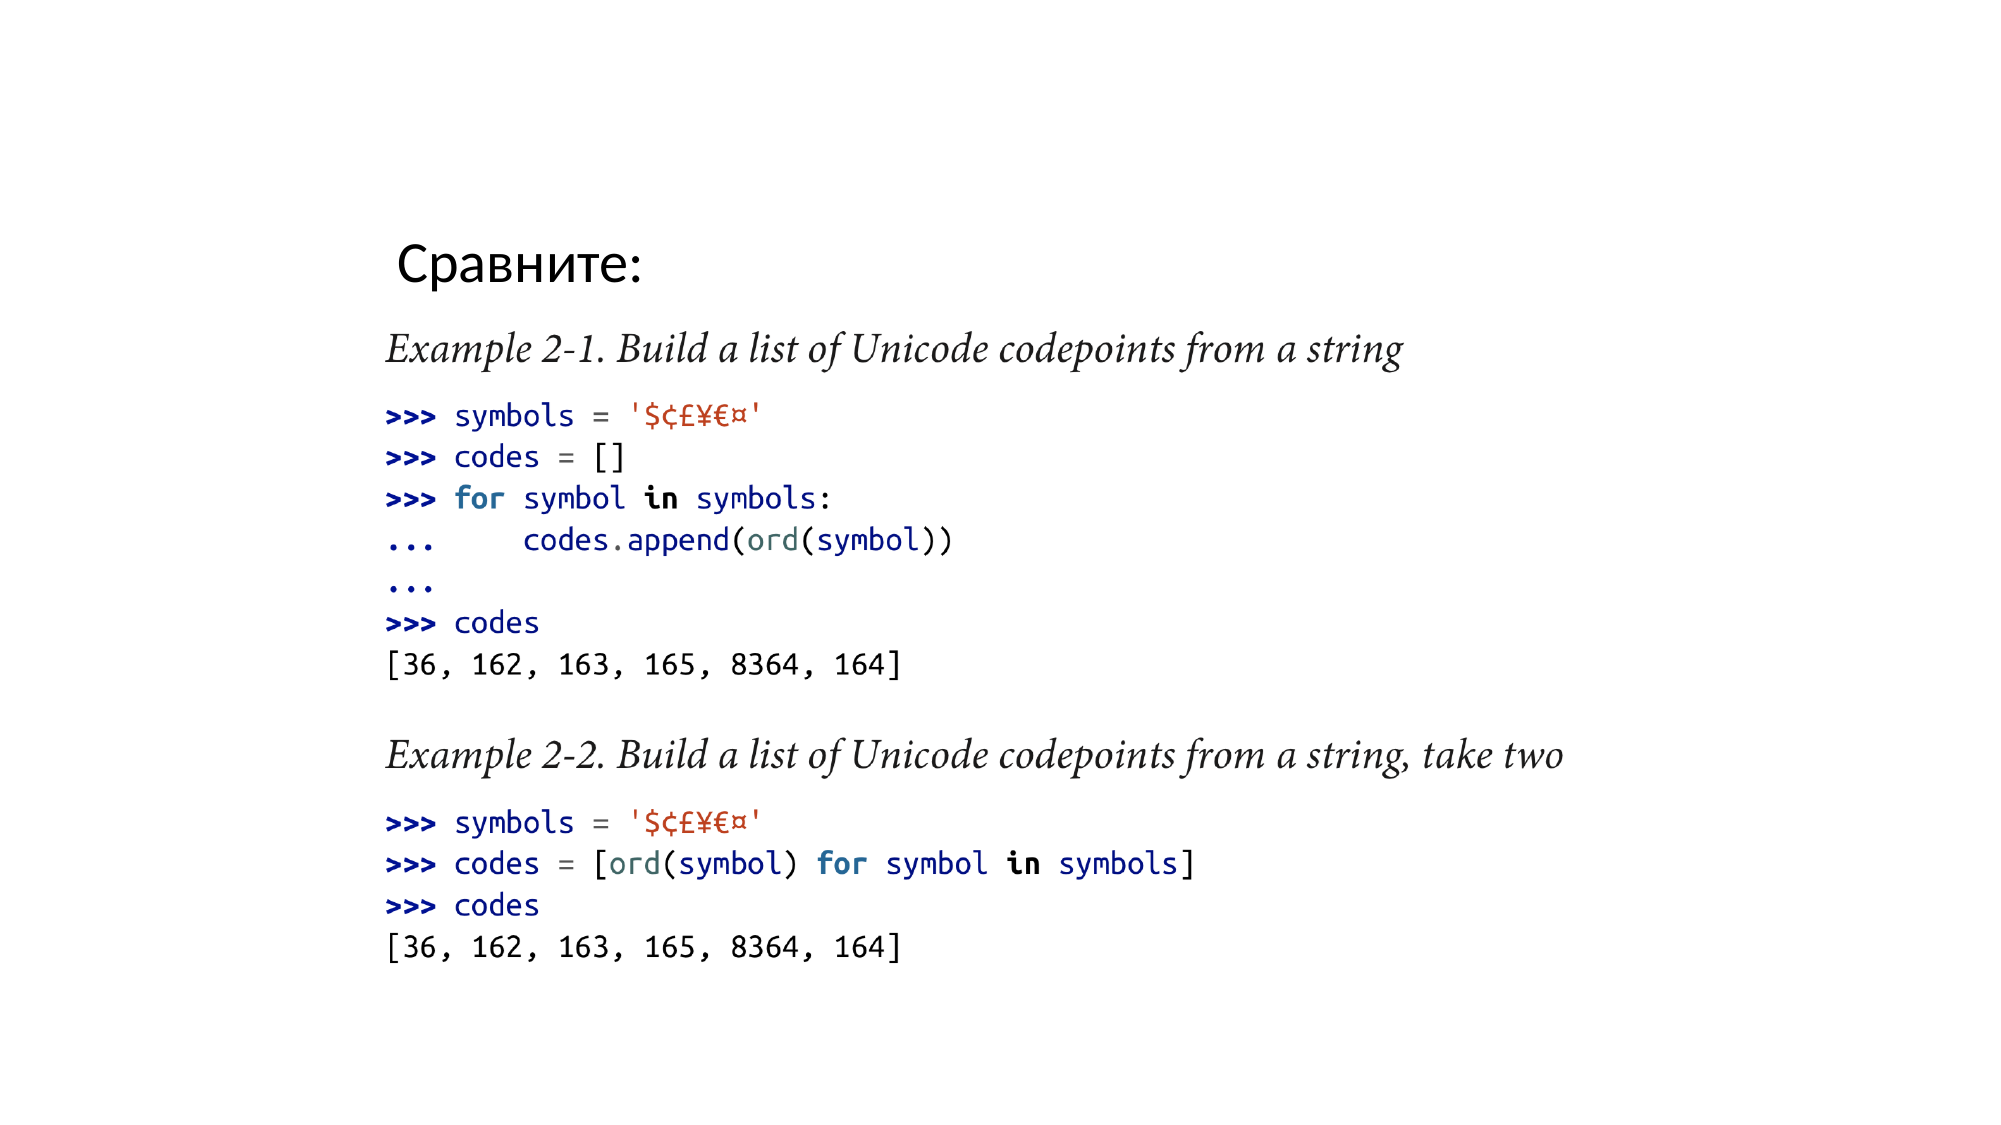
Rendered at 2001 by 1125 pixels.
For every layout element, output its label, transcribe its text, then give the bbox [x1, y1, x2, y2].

picture [381, 326, 1571, 966]
text_box Сравните: [382, 216, 660, 302]
